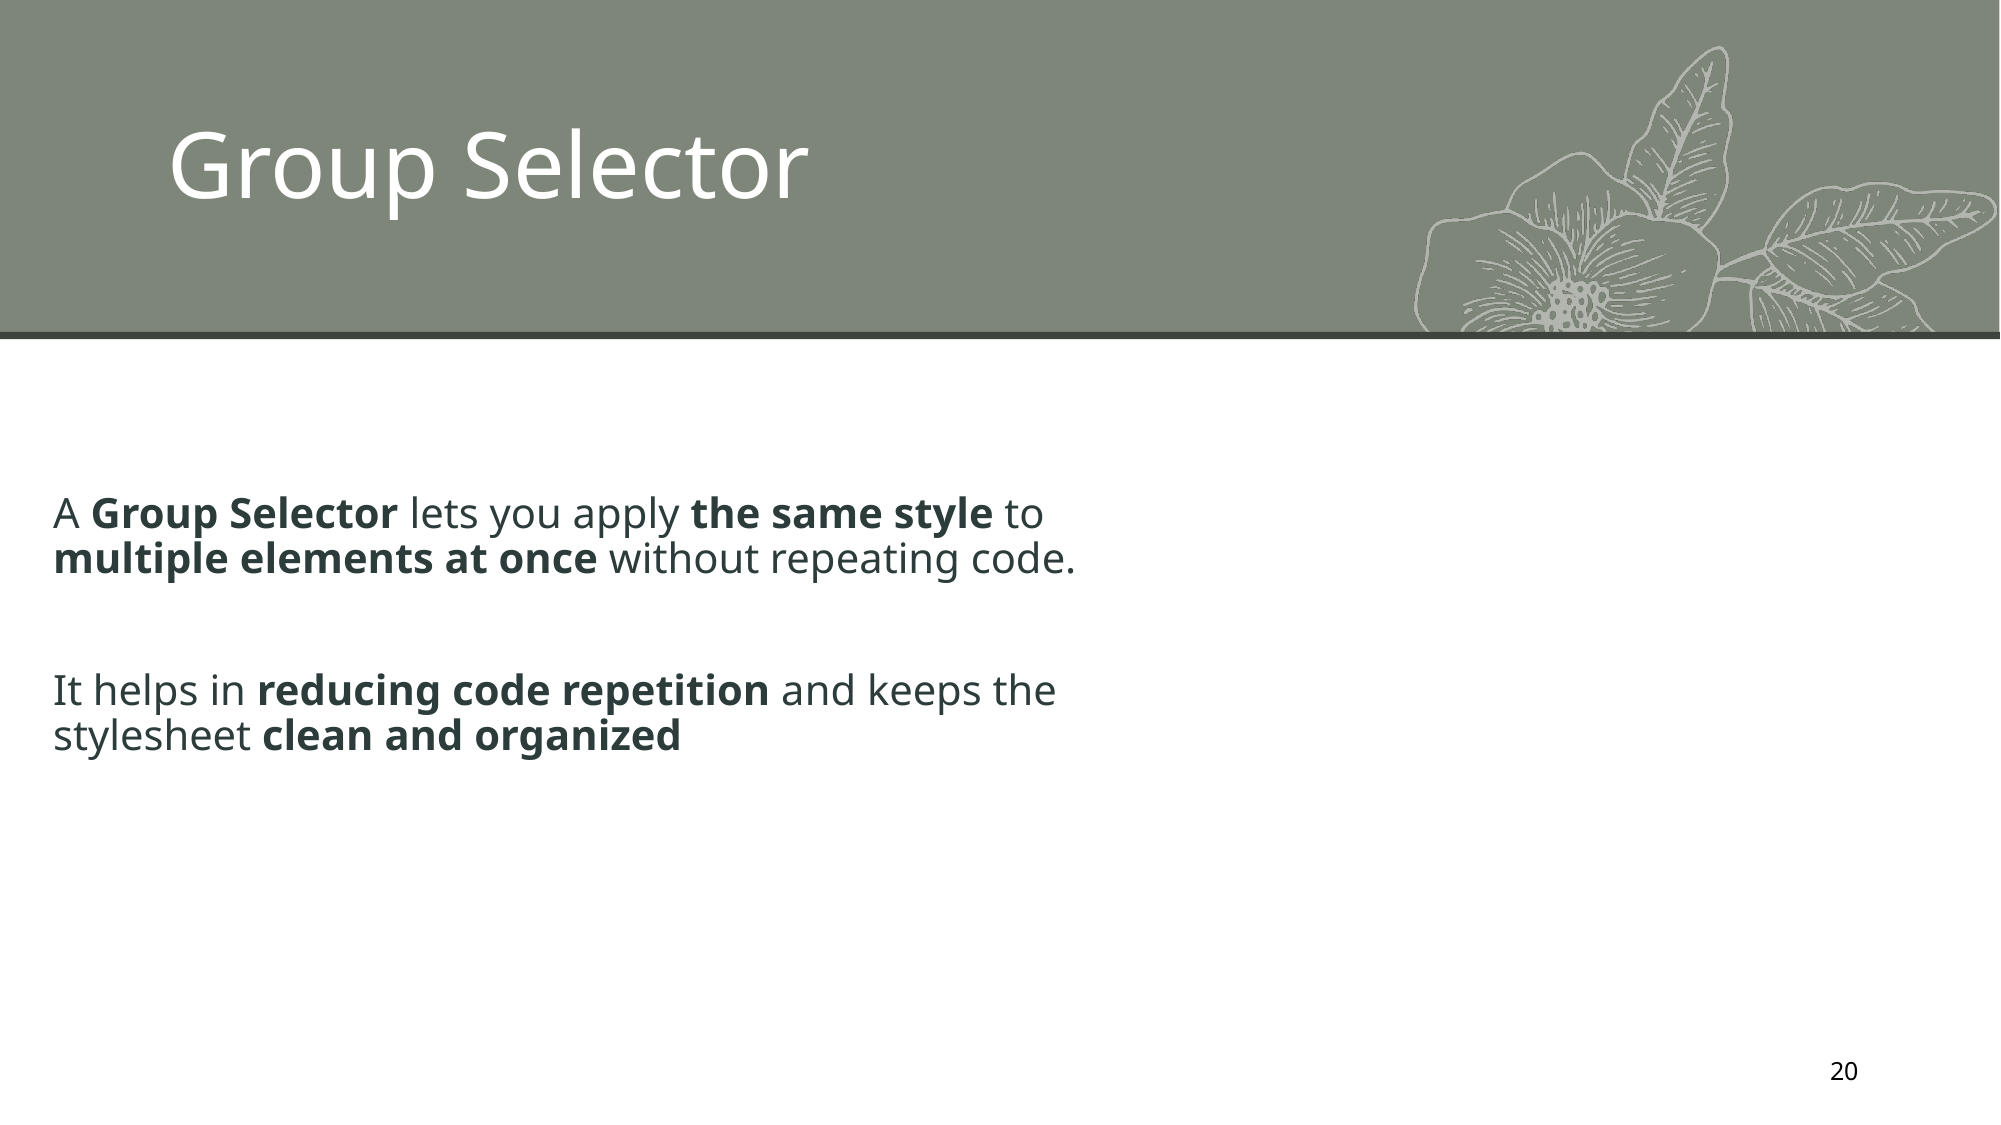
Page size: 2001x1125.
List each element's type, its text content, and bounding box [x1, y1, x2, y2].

slide_number 20 [1744, 1042, 1874, 1103]
picture [1389, 21, 2001, 336]
list A Group Selector lets you apply the same style to multiple elements at once without repeating code. It helps in reducing code repetition and keeps the stylesheet clean and organized [38, 413, 1167, 1020]
title Group Selector [153, 37, 1716, 300]
